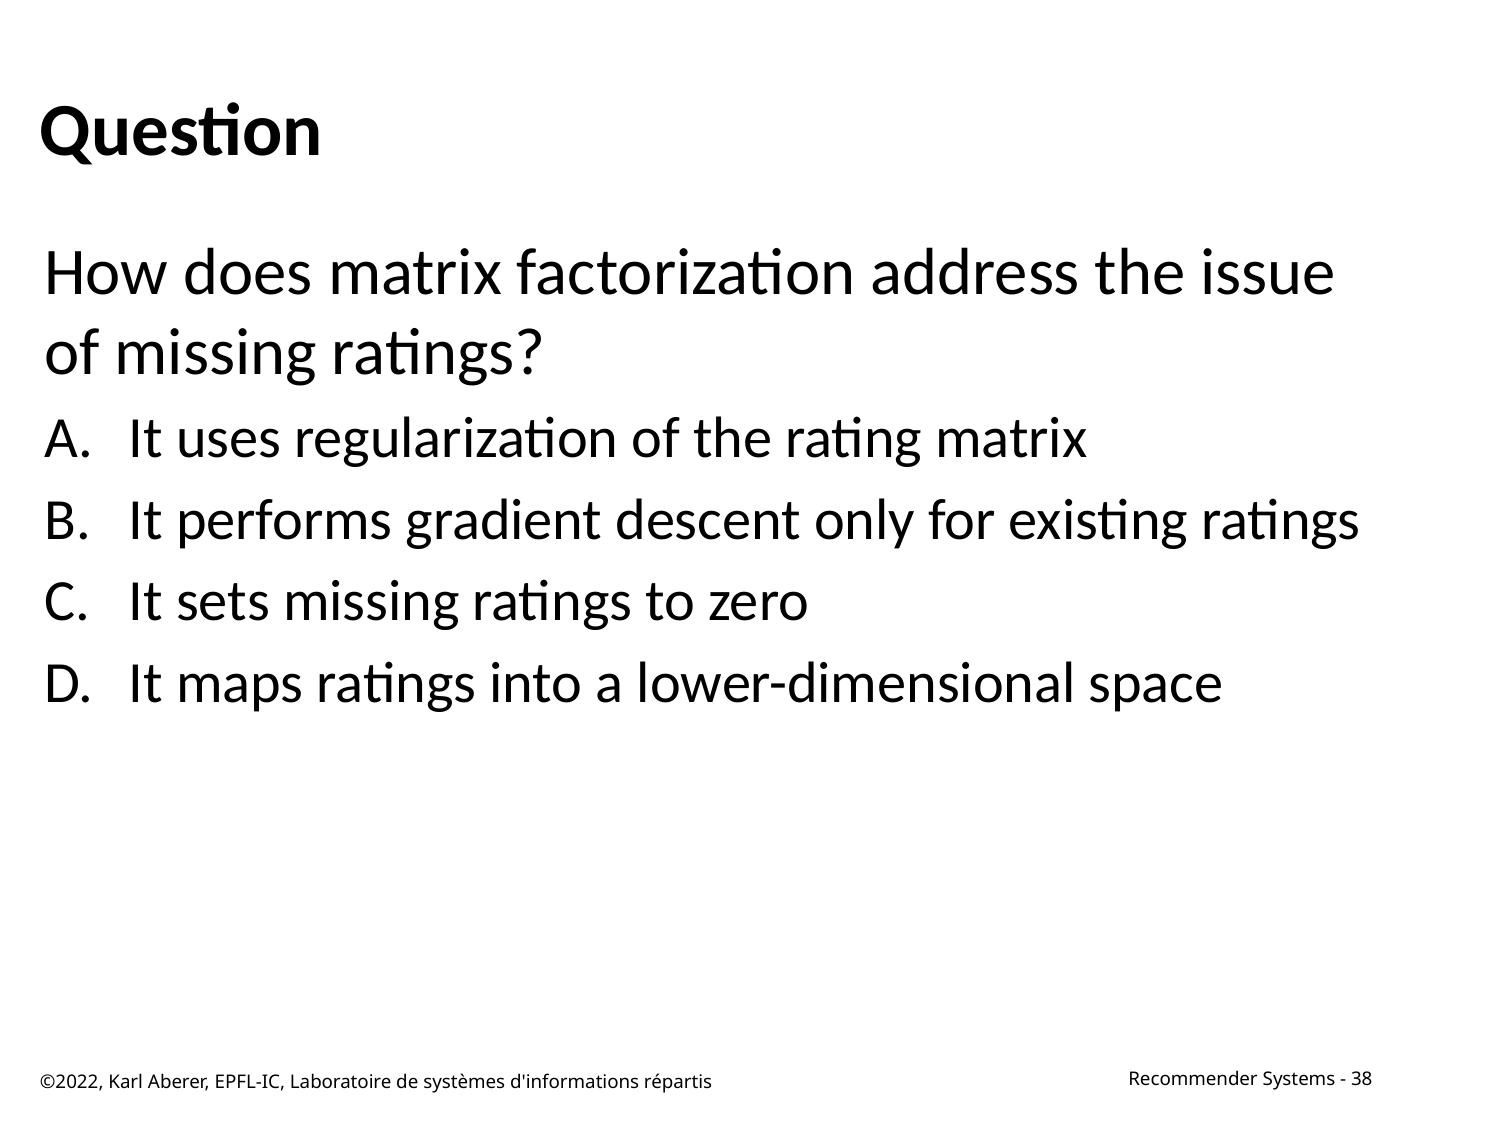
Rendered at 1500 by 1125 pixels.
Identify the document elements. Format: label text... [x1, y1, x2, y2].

list How does matrix factorization address the issue of missing ratings? It uses regularization of the rating matrix It performs gradient descent only for existing ratings It sets missing ratings to zero It maps ratings into a lower-dimensional space [29, 219, 1393, 1046]
footer ©2022, Karl Aberer, EPFL-IC, Laboratoire de systèmes d'informations répartis [24, 1062, 988, 1101]
title Question [24, 49, 1388, 201]
